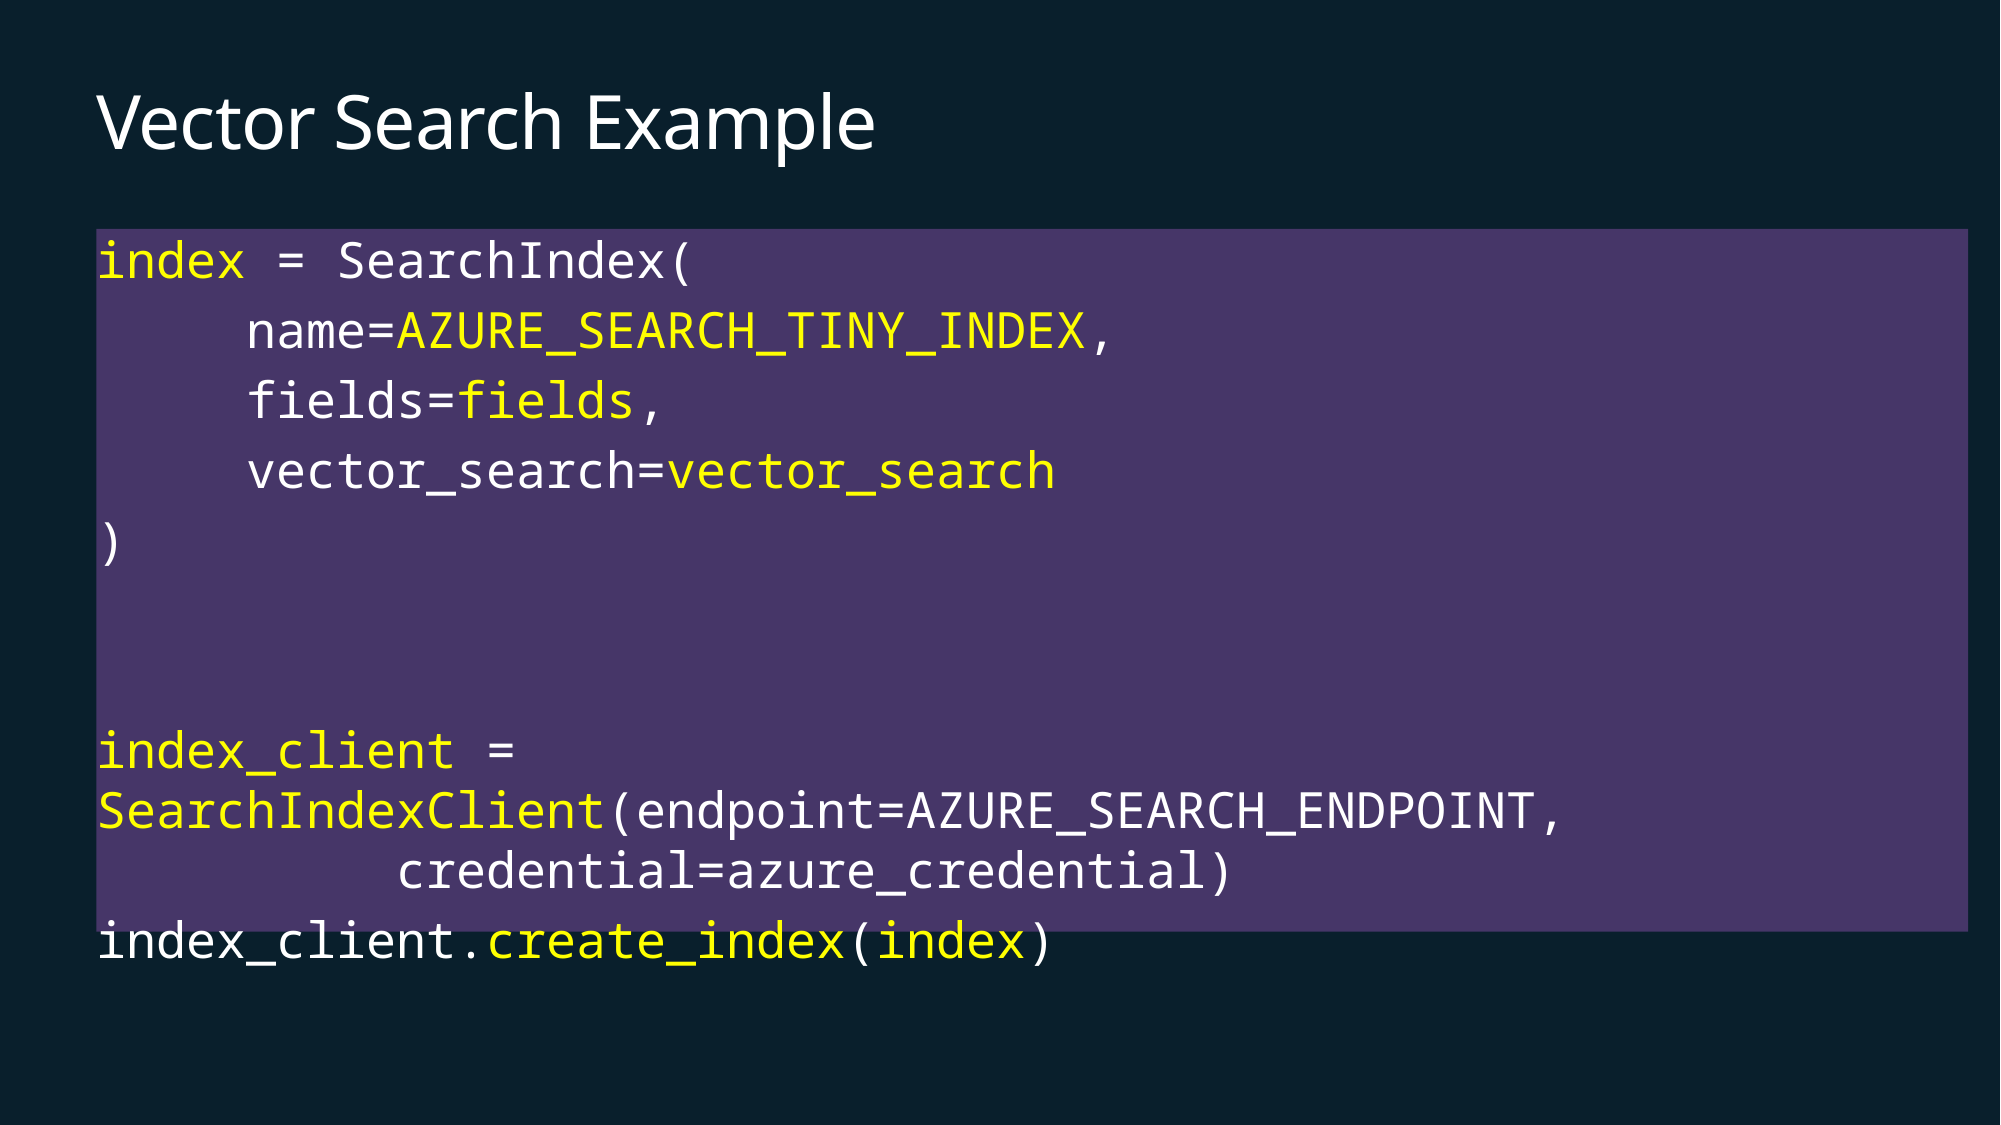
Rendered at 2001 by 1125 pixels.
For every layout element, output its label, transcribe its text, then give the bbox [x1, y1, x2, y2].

list index = SearchIndex( name=AZURE_SEARCH_TINY_INDEX, fields=fields, vector_search=vector_search ) index_client = SearchIndexClient(endpoint=AZURE_SEARCH_ENDPOINT, credential=azure_credential) index_client.create_index(index) [96, 228, 1969, 932]
title Vector Search Example [96, 75, 1904, 166]
